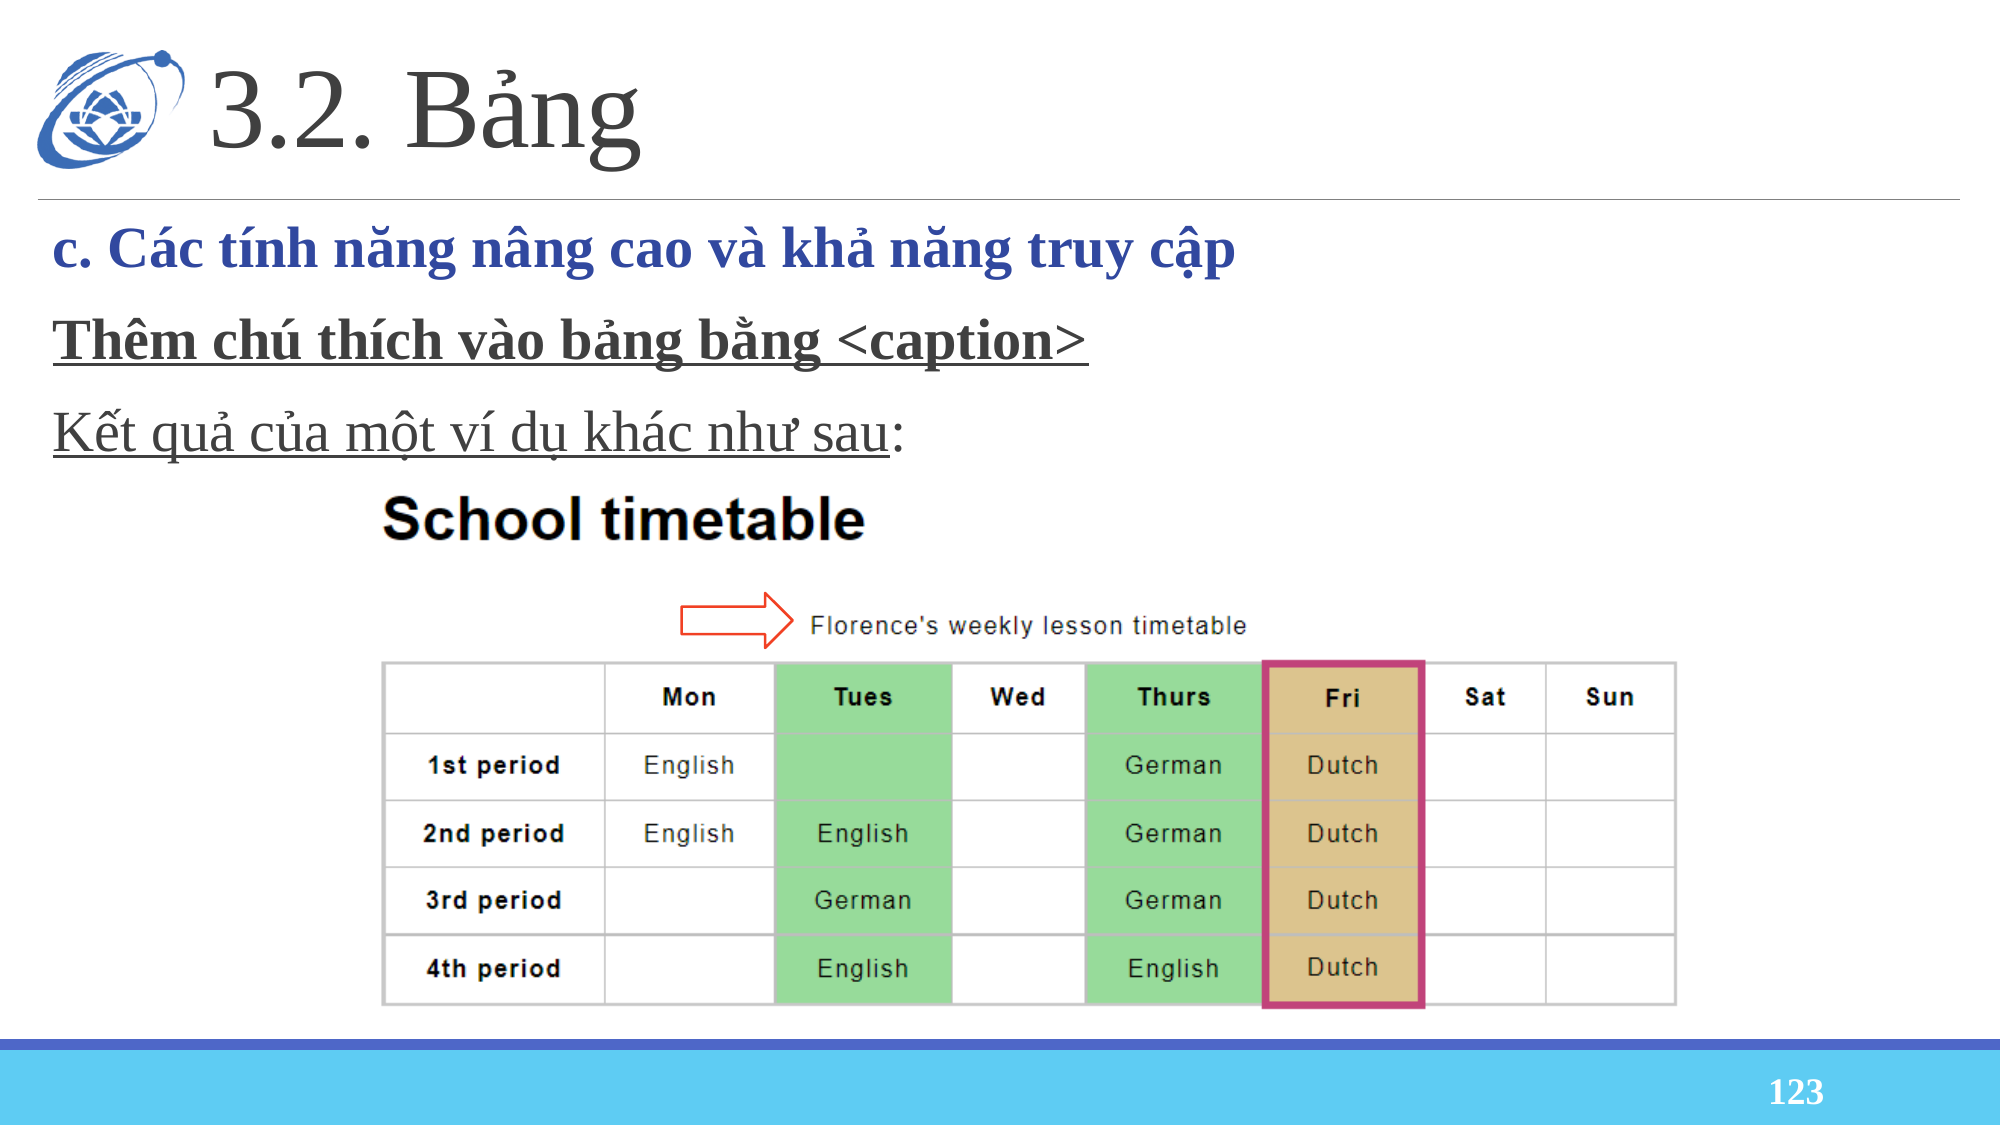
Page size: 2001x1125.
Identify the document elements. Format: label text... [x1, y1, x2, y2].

slide_number 123 [1624, 1059, 1840, 1120]
picture [368, 471, 1701, 1029]
picture [37, 34, 185, 183]
title 3.2. Bảng [193, 47, 1961, 192]
list c. Các tính năng nâng cao và khả năng truy cập Thêm chú thích vào bảng bằng <caption> Kết quả của một ví dụ khác như sau: [37, 209, 1961, 1011]
